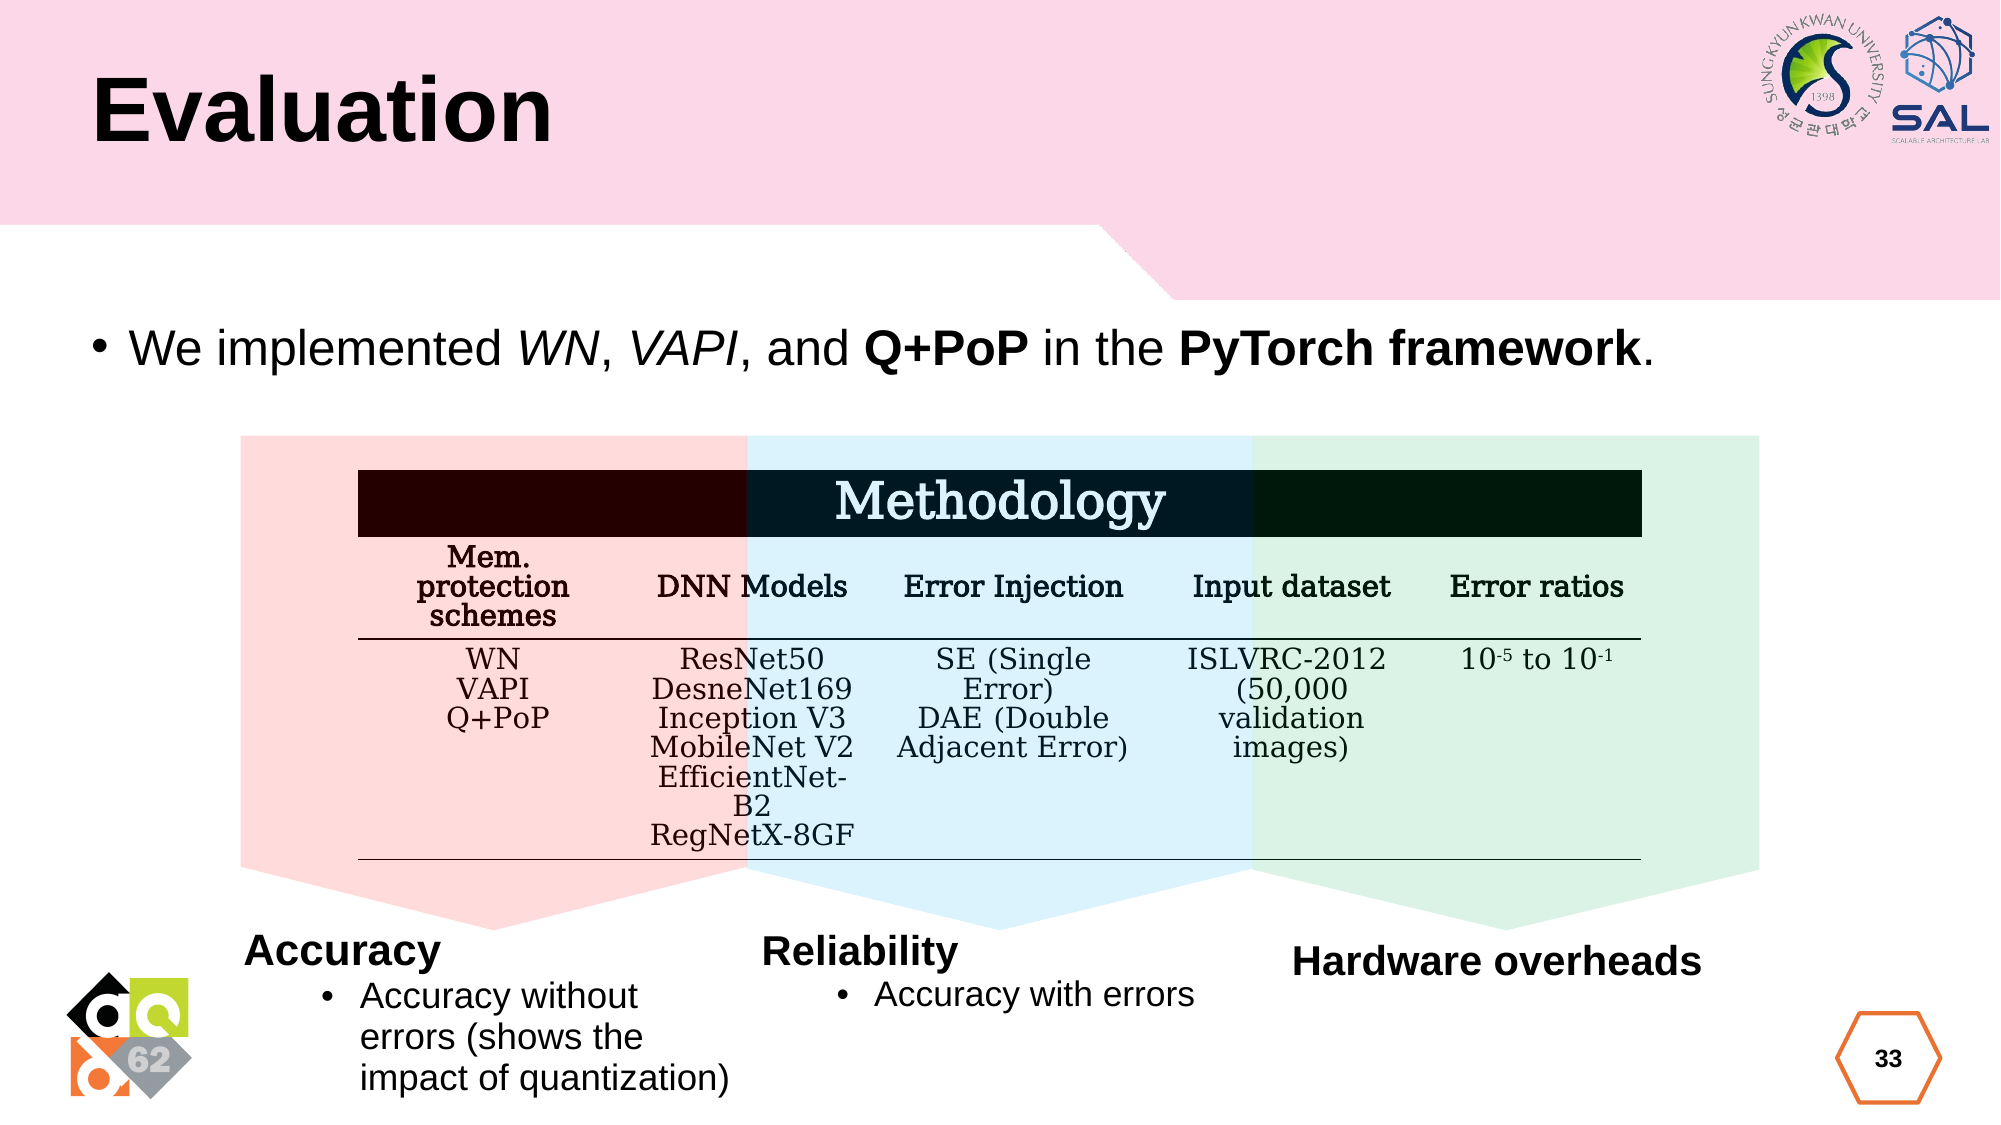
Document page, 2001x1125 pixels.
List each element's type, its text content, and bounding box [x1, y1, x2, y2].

text_box [238, 433, 746, 918]
picture [0, 0, 2001, 300]
text_box Hardware overheads [1276, 930, 1815, 1024]
list We implemented WN, VAPI, and Q+PoP in the PyTorch framework. [76, 308, 1941, 1103]
slide_number 33 [1835, 1011, 1943, 1105]
text_box [744, 433, 1252, 920]
text_box Reliability Accuracy with errors [746, 920, 1318, 1072]
picture [41, 948, 218, 1125]
text_box [1250, 433, 1762, 930]
title Evaluation [76, 3, 1941, 221]
text_box Accuracy Accuracy without errors (shows the impact of quantization) [228, 918, 759, 1108]
